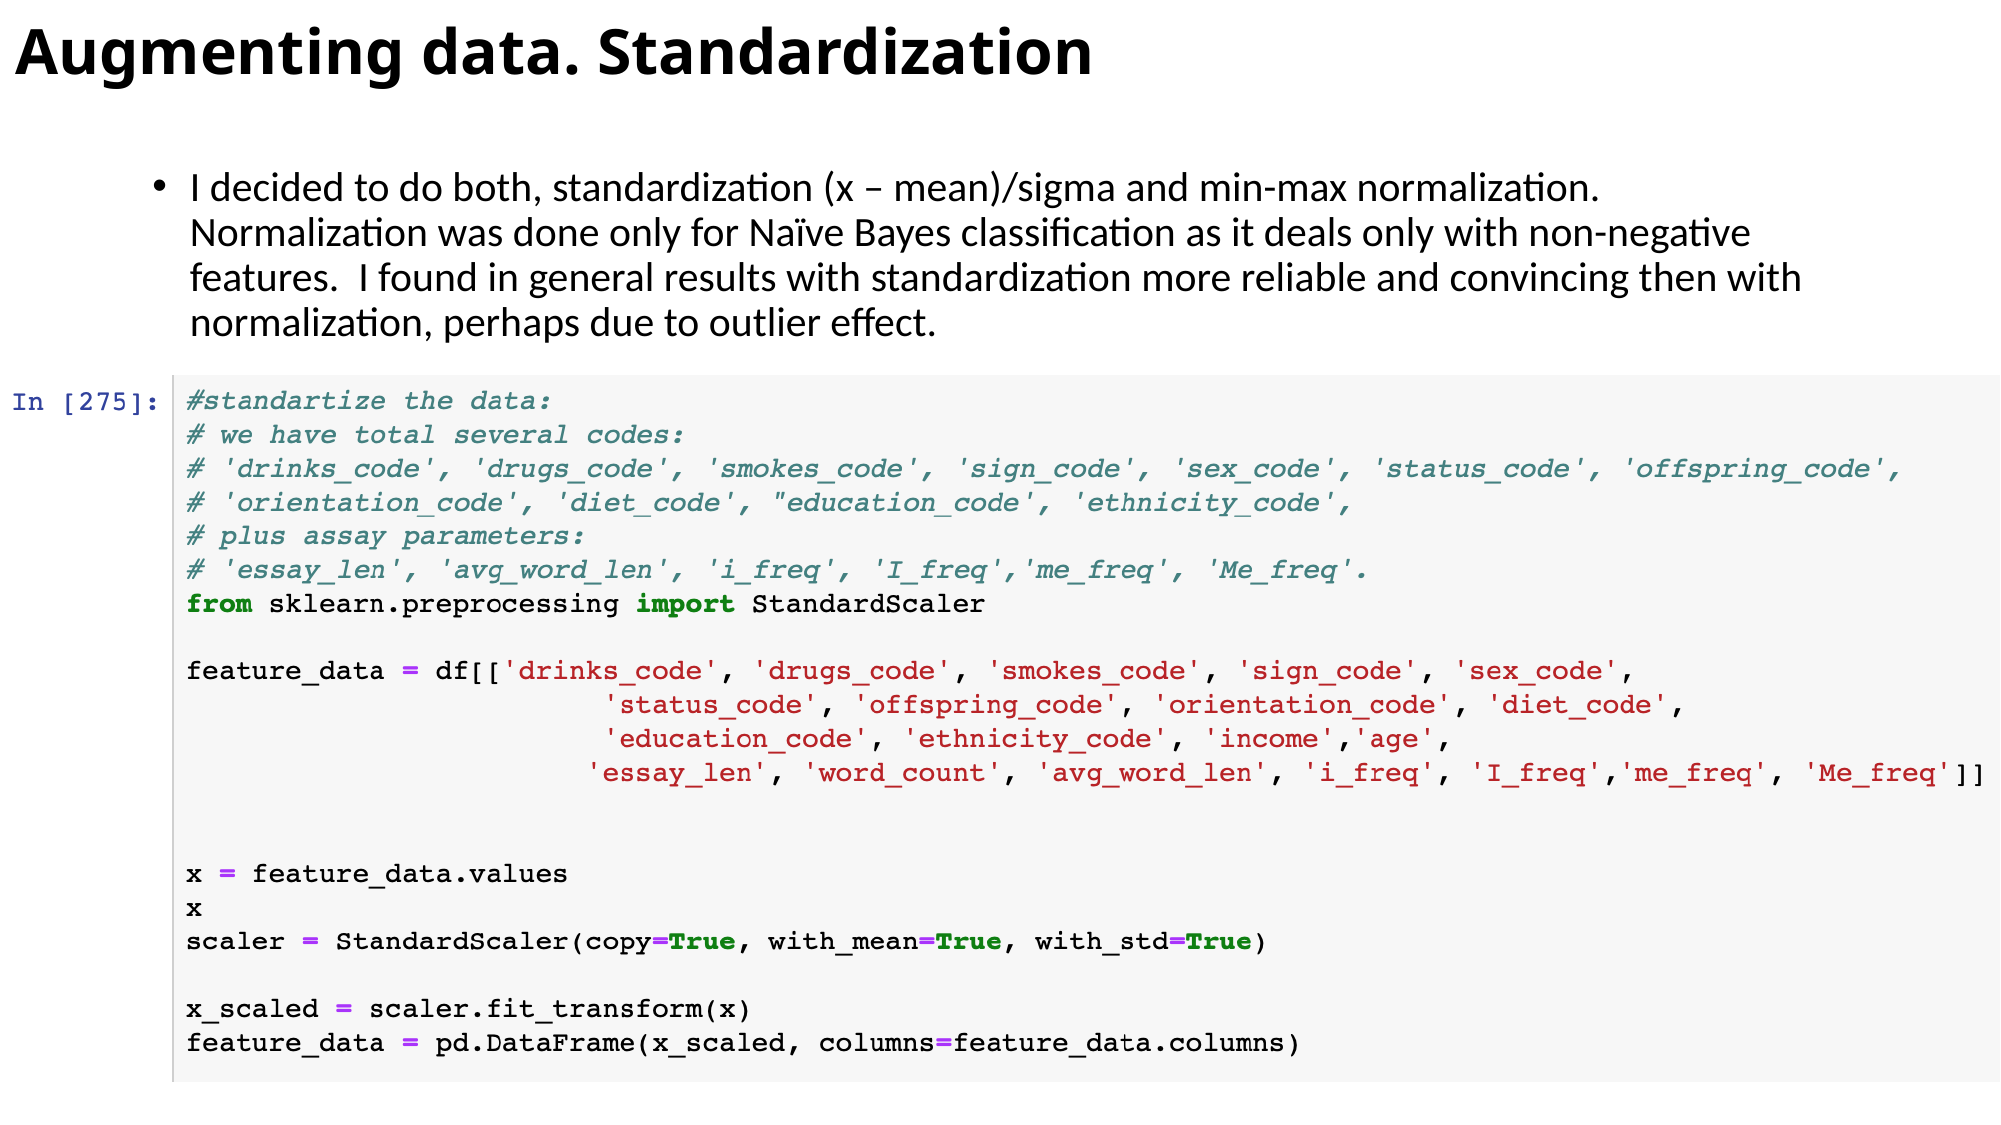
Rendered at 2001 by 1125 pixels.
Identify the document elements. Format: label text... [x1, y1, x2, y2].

list I decided to do both, standardization (x – mean)/sigma and min-max normalization. Normalization was done only for Naïve Bayes classification as it deals only with non-negative features. I found in general results with standardization more reliable and convincing then with normalization, perhaps due to outlier effect. [137, 157, 1863, 375]
picture [0, 375, 2000, 1082]
title Augmenting data. Standardization [0, 0, 1725, 164]
